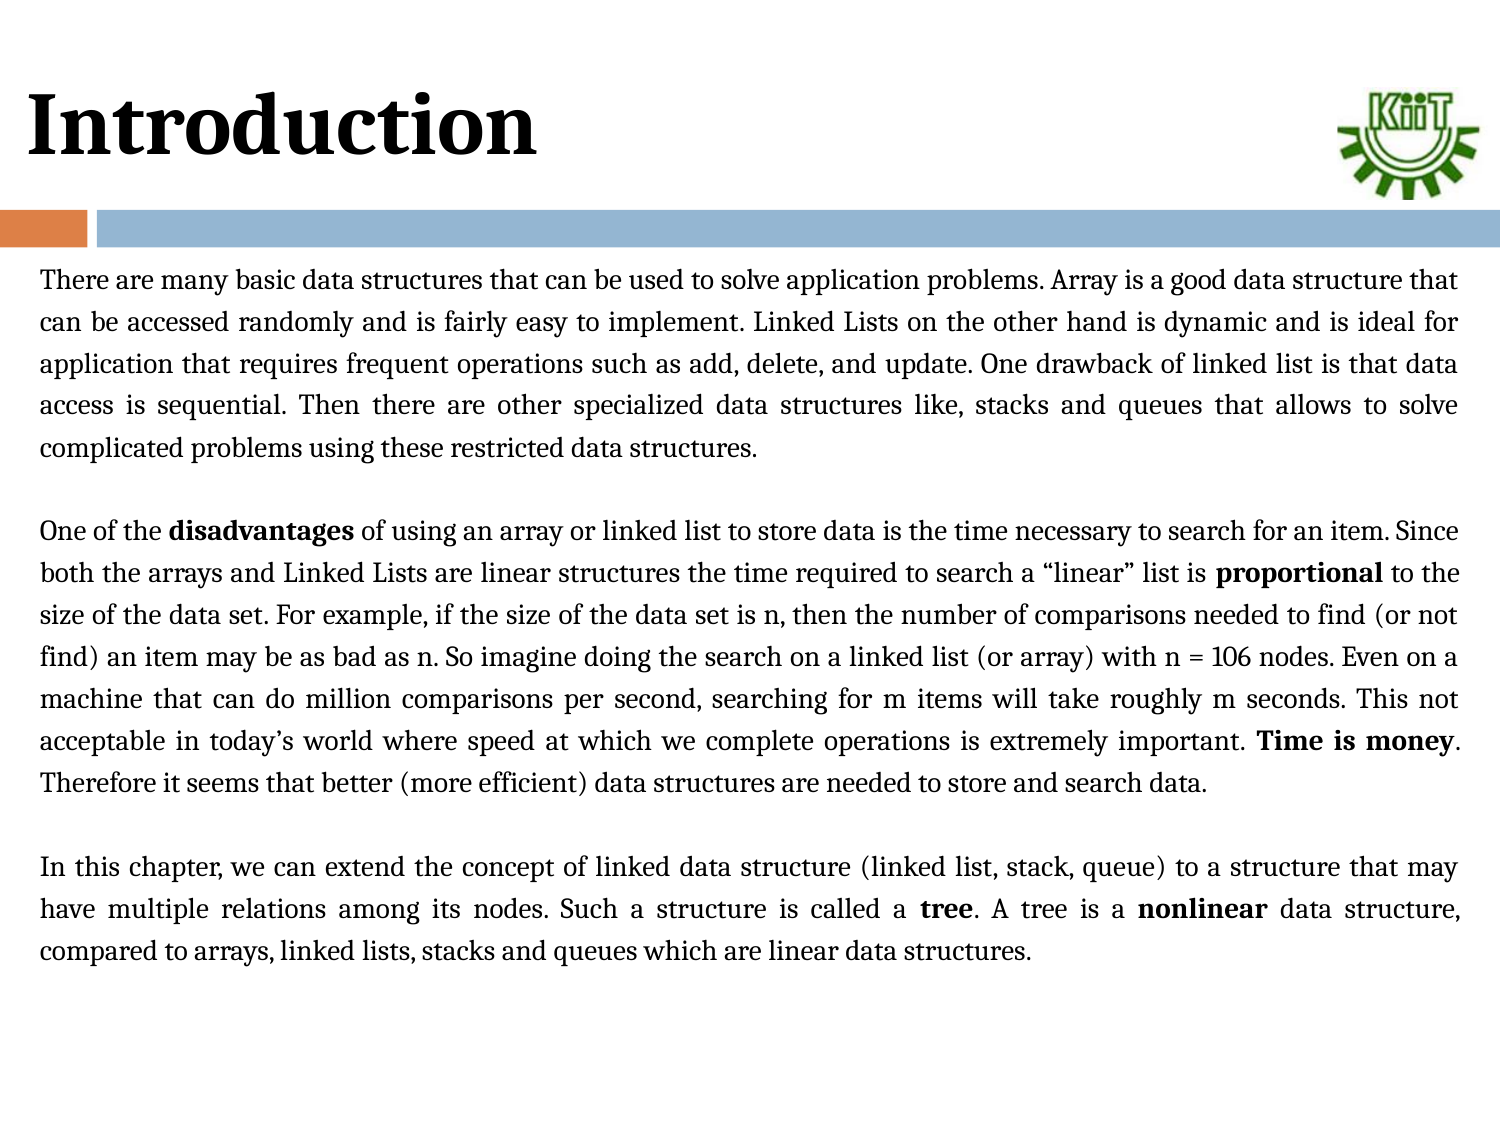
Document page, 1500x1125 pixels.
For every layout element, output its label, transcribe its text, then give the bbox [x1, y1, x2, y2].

picture [1337, 87, 1491, 201]
text_box There are many basic data structures that can be used to solve application problems. Array is a good data structure that can be accessed randomly and is fairly easy to implement. Linked Lists on the other hand is dynamic and is ideal for application that requires frequent operations such as add, delete, and update. One drawback of linked list is that data access is sequential. Then there are other specialized data structures like, stacks and queues that allows to solve complicated problems using these restricted data structures. One of the disadvantages of using an array or linked list to store data is the time necessary to search for an item. Since both the arrays and Linked Lists are linear structures the time required to search a “linear” list is proportional to the size of the data set. For example, if the size of the data set is n, then the number of comparisons needed to find (or not find) an item may be as bad as n. So imagine doing the search on a linked list (or array) with n = 106 nodes. Even on a machine that can do million comparisons per second, searching for m items will take roughly m seconds. This not acceptable in today’s world where speed at which we complete operations is extremely important. Time is money. Therefore it seems that better (more efficient) data structures are needed to store and search data. In this chapter, we can extend the concept of linked data structure (linked list, stack, queue) to a structure that may have multiple relations among its nodes. Such a structure is called a tree. A tree is a nonlinear data structure, compared to arrays, linked lists, stacks and queues which are linear data structures. [24, 245, 1475, 1048]
title Introduction [10, 37, 1349, 201]
